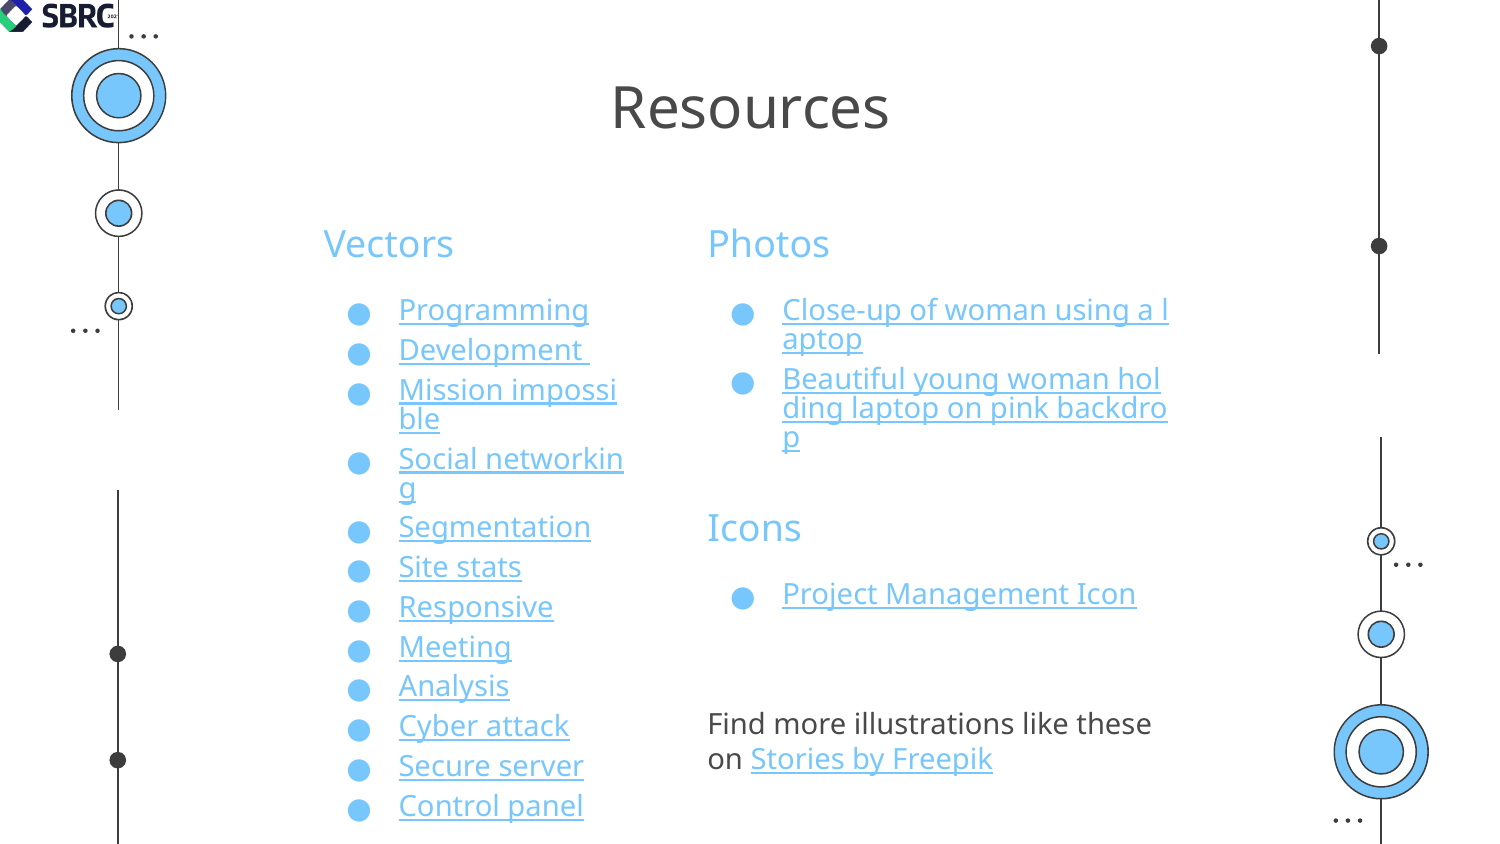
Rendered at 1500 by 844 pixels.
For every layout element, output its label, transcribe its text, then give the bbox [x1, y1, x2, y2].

list Vectors Programming Development Mission impossible Social networking Segmentation Site stats Responsive Meeting Analysis Cyber attack Secure server Control panel [308, 204, 659, 783]
title Resources [415, 55, 1086, 150]
picture [0, 0, 118, 32]
list Photos Close-up of woman using a laptop Beautiful young woman holding laptop on pink backdrop Icons Project Management Icon Find more illustrations like these on Stories by Freepik [692, 204, 1201, 783]
